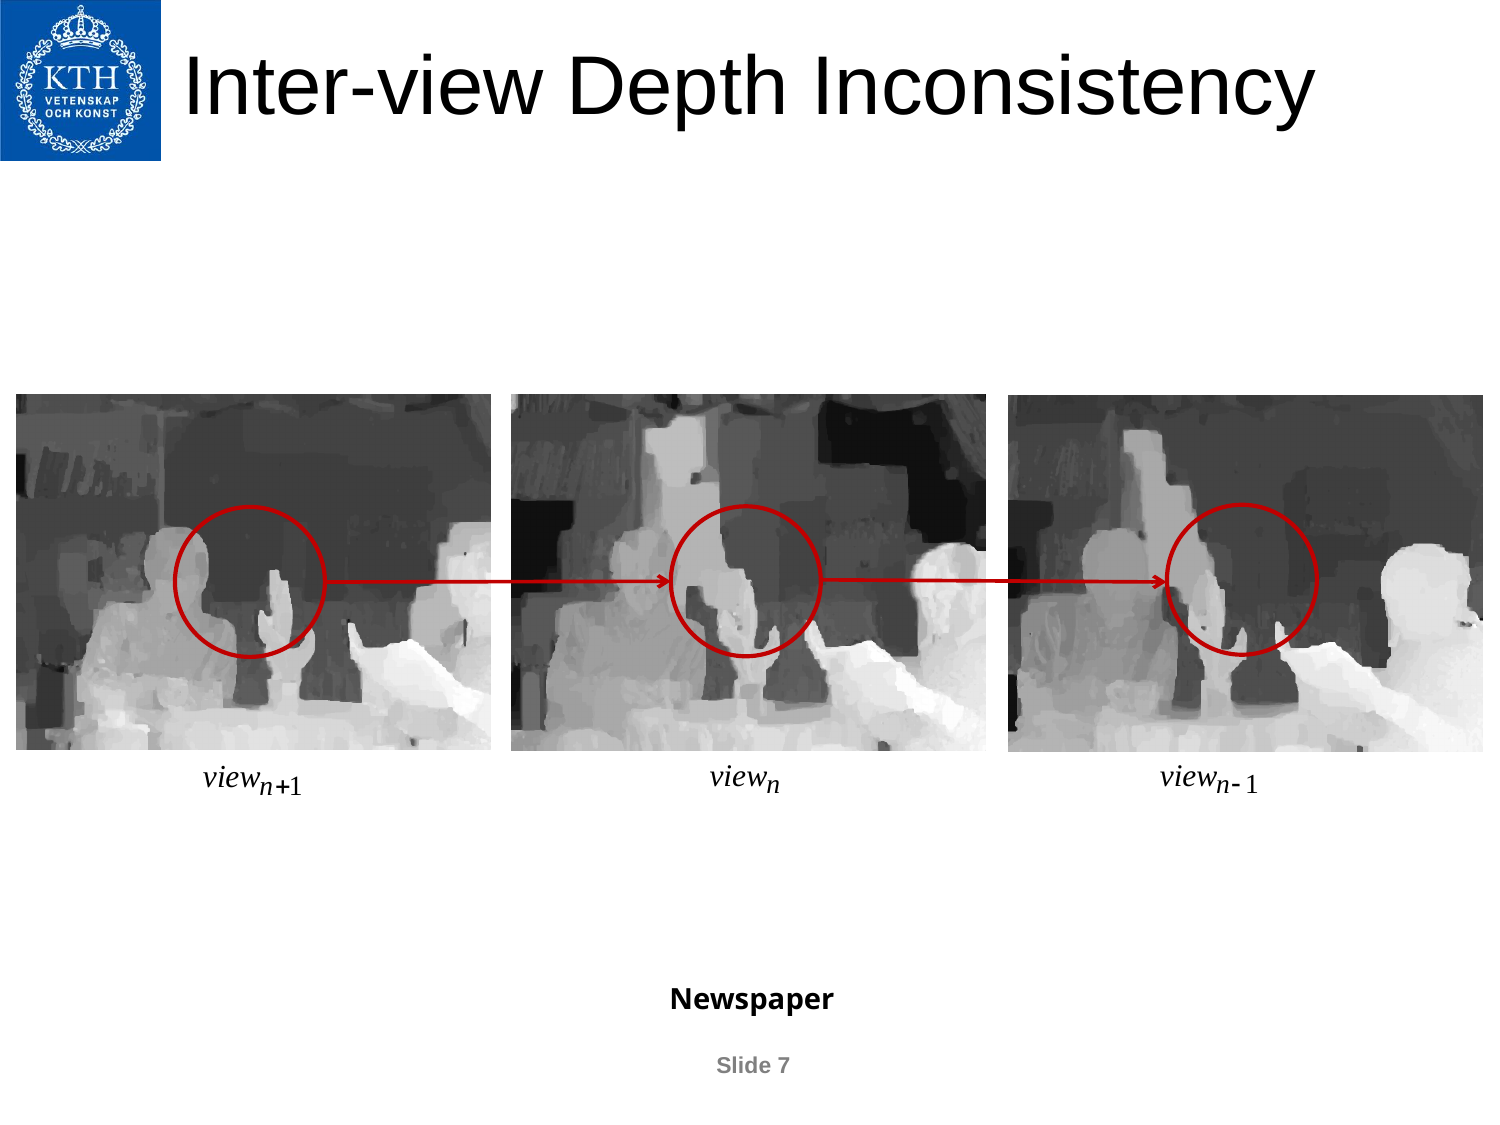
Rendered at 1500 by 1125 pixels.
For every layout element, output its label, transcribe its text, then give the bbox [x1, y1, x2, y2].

picture [0, 0, 162, 162]
text_box Slide 7 [682, 1033, 824, 1094]
text_box Newspaper [654, 972, 850, 1023]
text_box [15, 394, 1483, 808]
title Inter-view Depth Inconsistency [163, 1, 1425, 161]
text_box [174, 504, 1318, 658]
